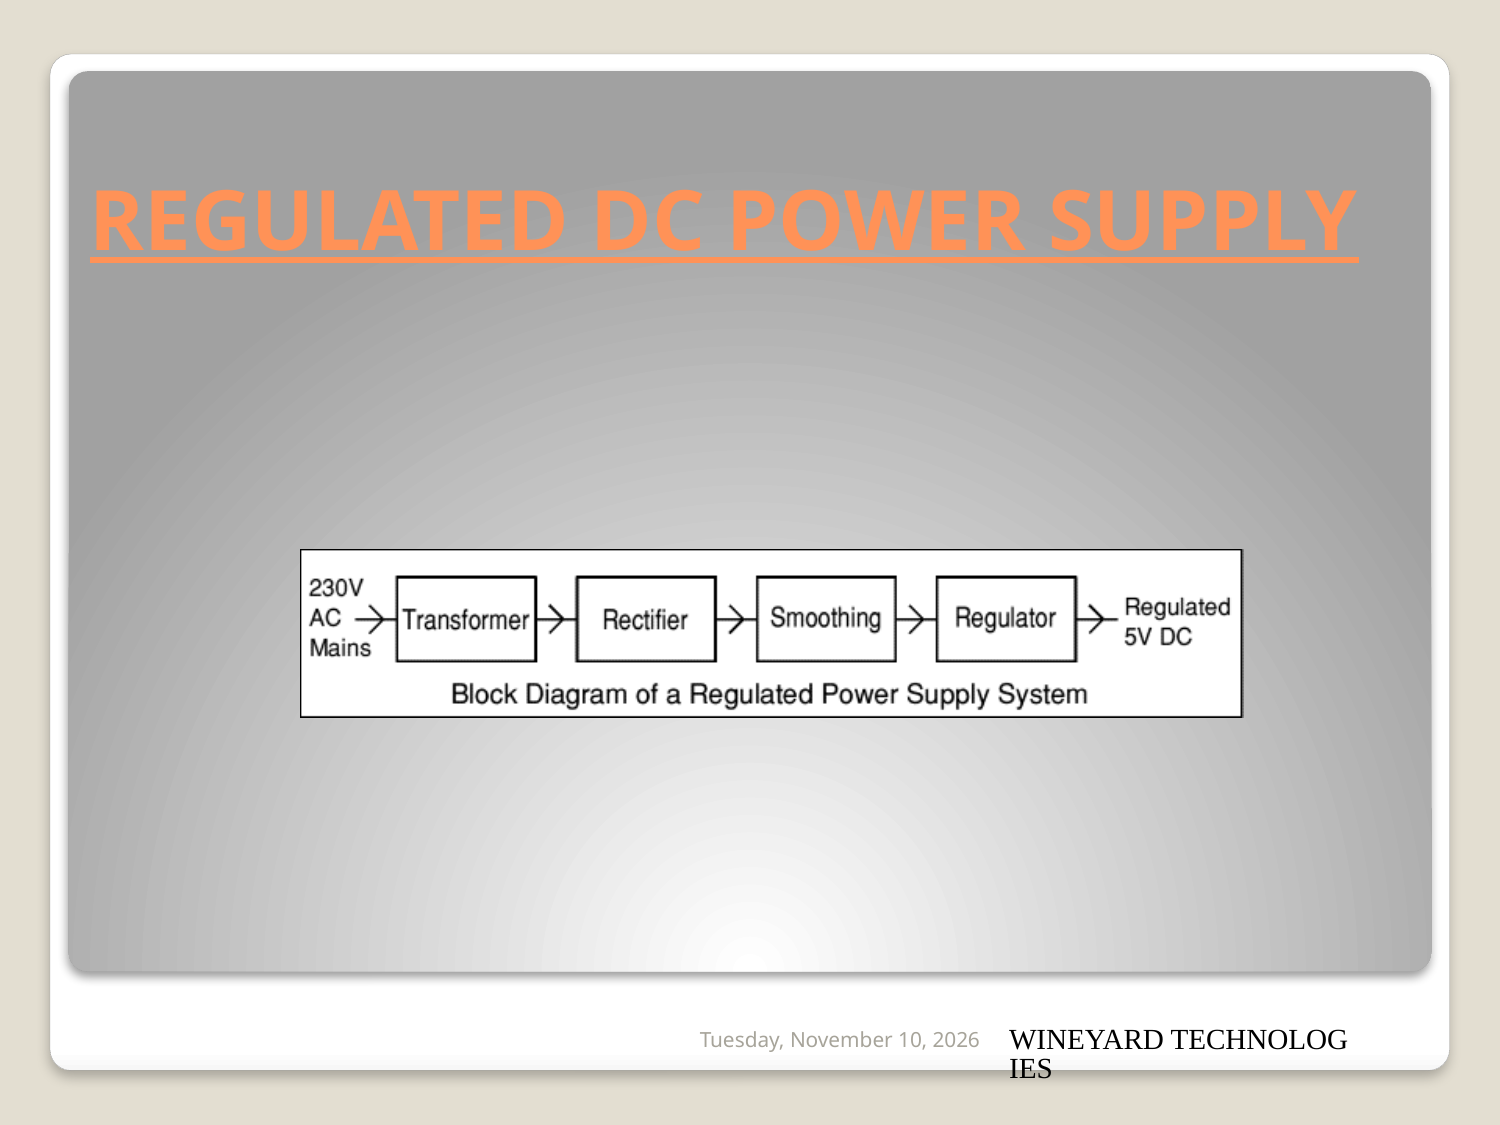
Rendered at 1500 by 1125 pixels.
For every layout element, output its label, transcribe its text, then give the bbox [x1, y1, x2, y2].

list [299, 549, 1245, 718]
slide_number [619, 1002, 994, 1063]
footer WINEYARD TECHNOLOGIES [994, 1002, 1370, 1063]
title REGULATED DC POWER SUPPLY [75, 87, 1425, 275]
